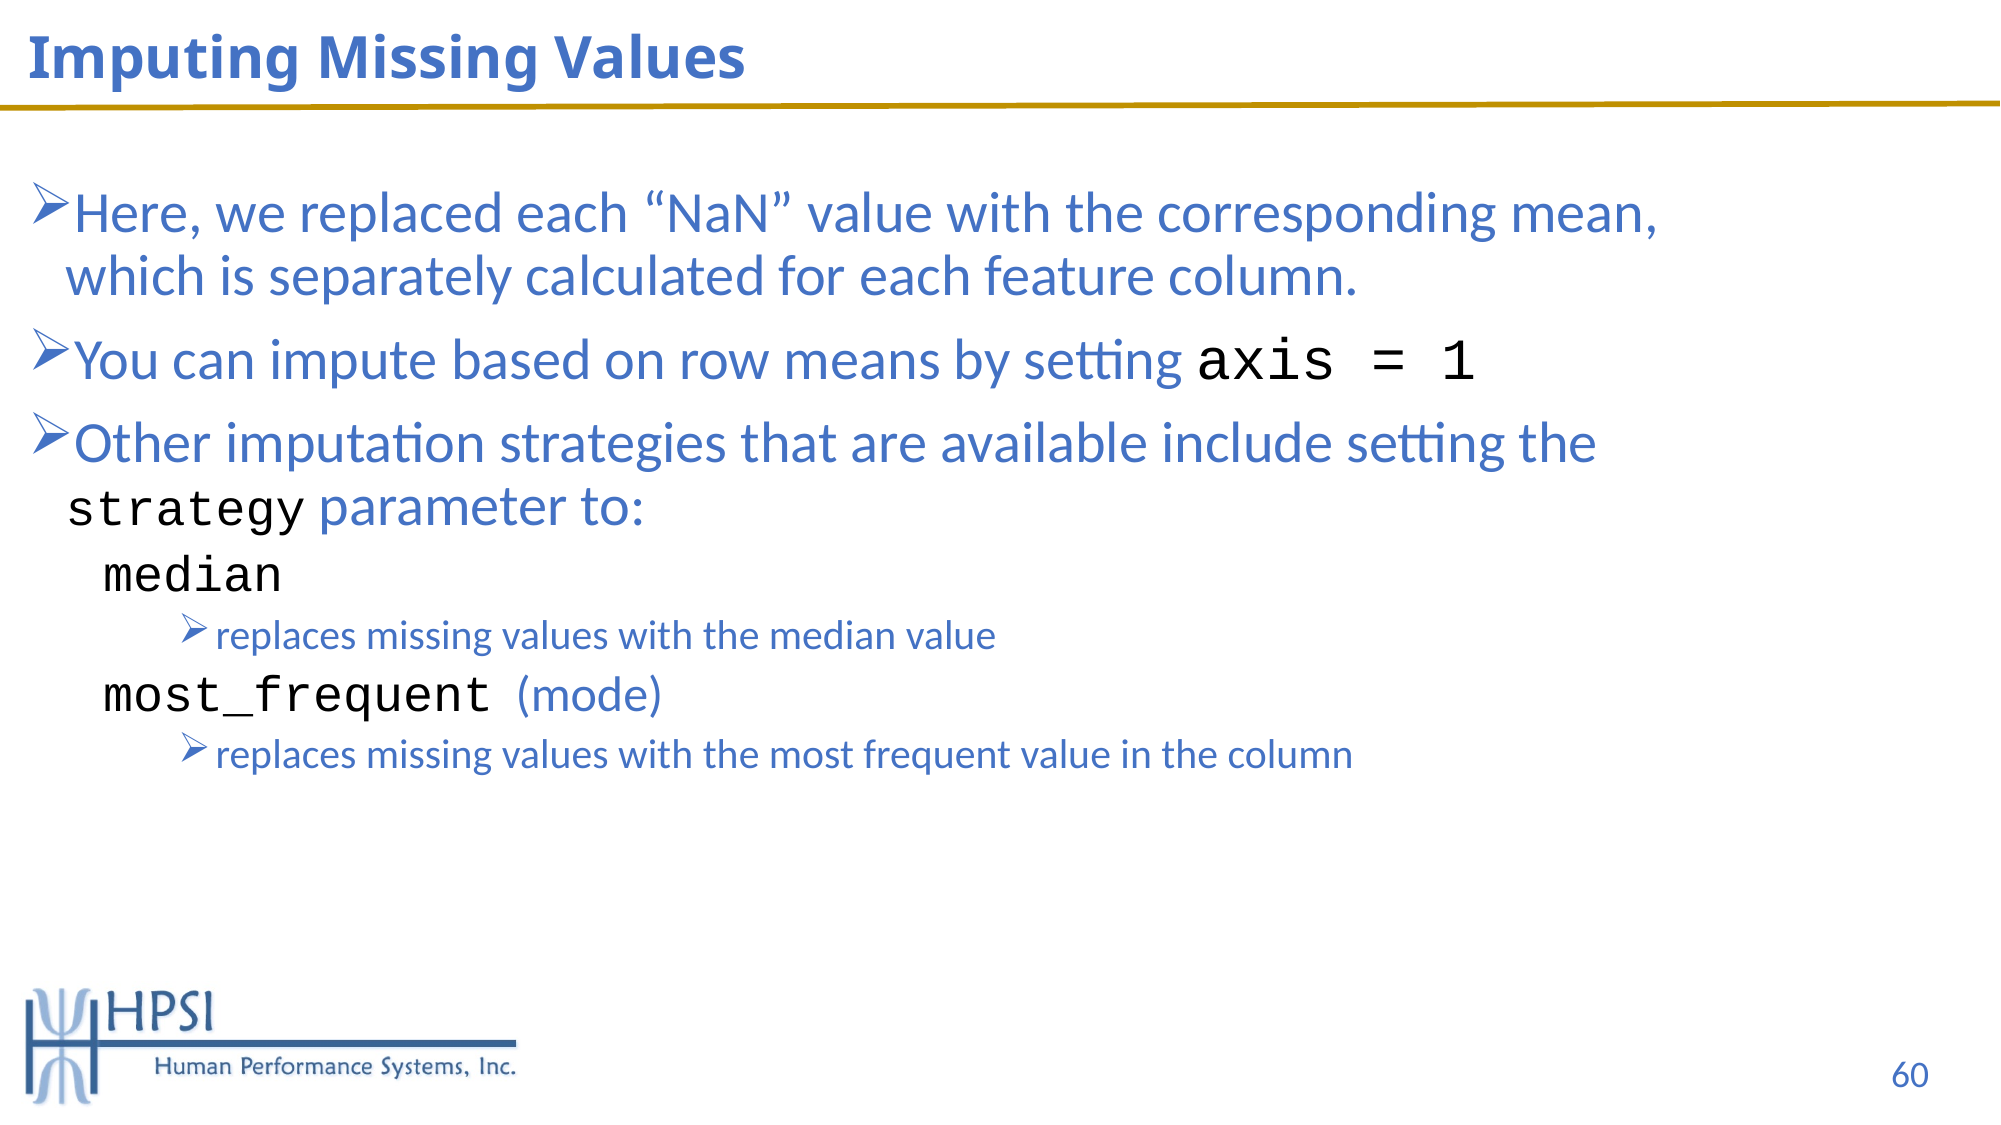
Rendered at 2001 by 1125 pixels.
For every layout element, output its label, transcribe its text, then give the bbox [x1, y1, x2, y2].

picture [21, 981, 524, 1108]
title Imputing Missing Values [13, 0, 1739, 120]
slide_number 60 [1493, 1042, 1944, 1103]
list Here, we replaced each “NaN” value with the corresponding mean, which is separately calculated for each feature column. You can impute based on row means by setting axis = 1 Other imputation strategies that are available include setting the strategy parameter to: median replaces missing values with the median value most_frequent (mode) replaces missing values with the most frequent value in the column [13, 175, 1739, 889]
